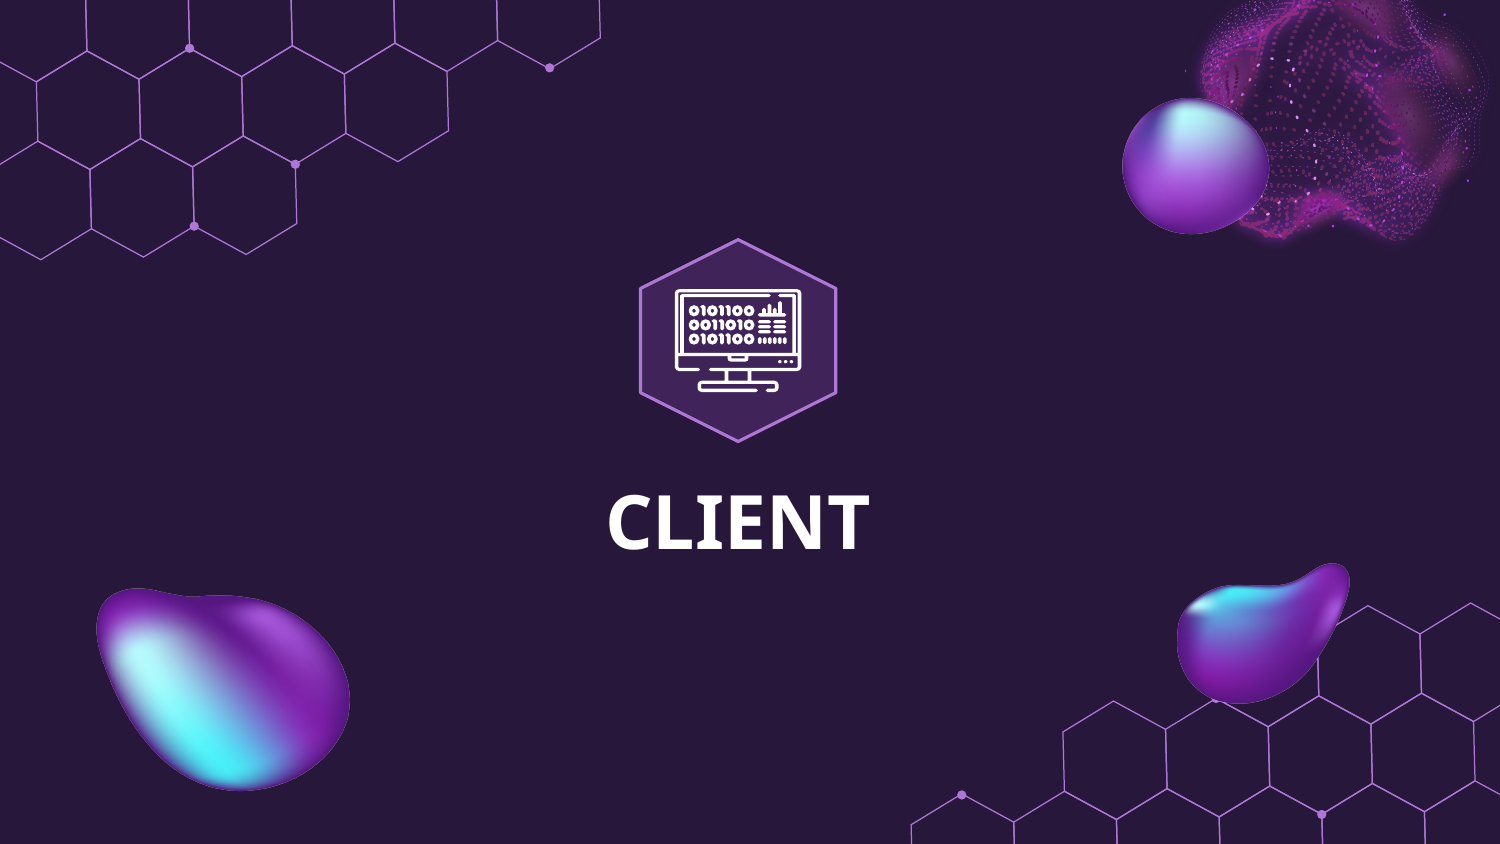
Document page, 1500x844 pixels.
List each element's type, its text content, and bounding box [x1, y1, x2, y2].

picture [1156, 534, 1383, 727]
text_box [640, 239, 836, 442]
subtitle CLIENT [532, 459, 944, 535]
picture [1101, 0, 1500, 259]
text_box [674, 288, 802, 393]
picture [68, 510, 384, 838]
